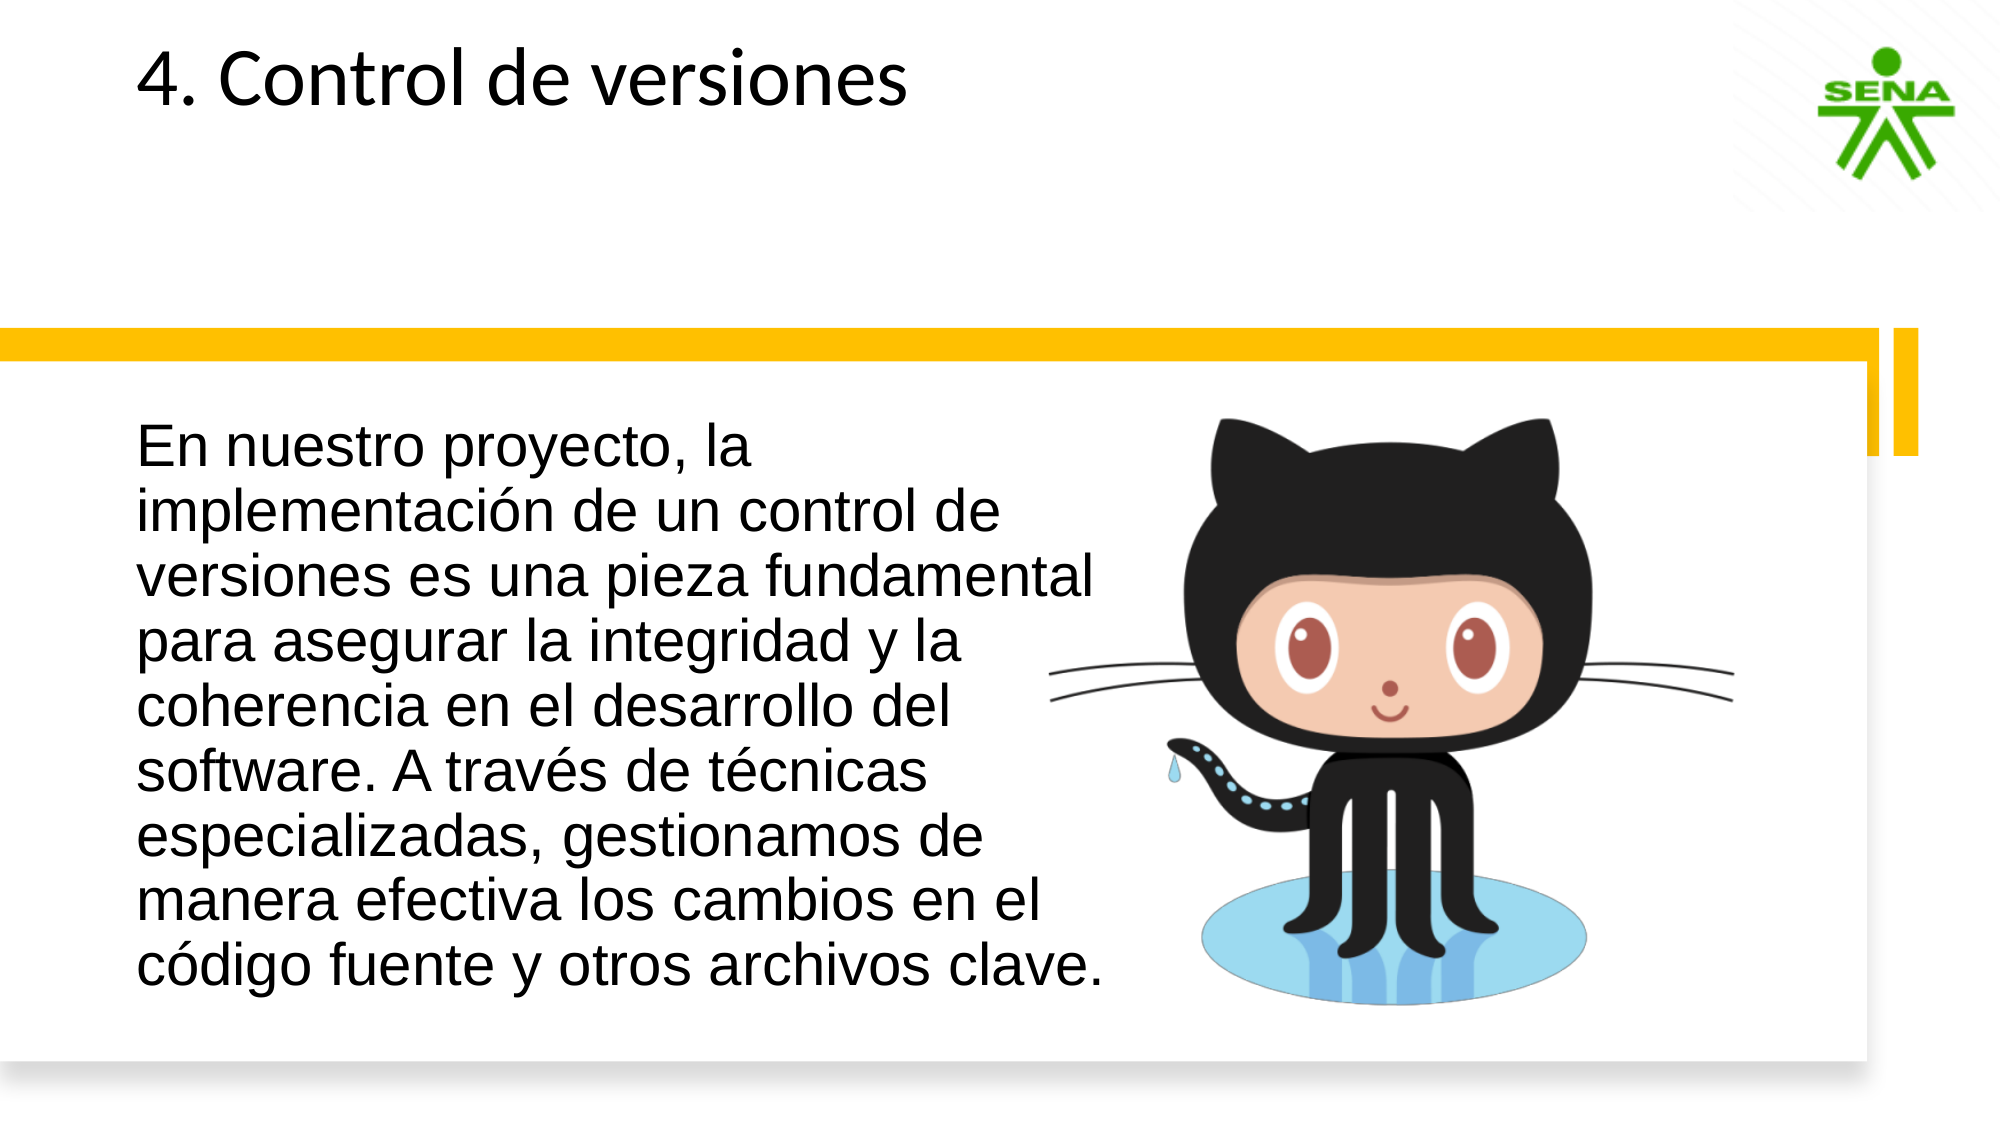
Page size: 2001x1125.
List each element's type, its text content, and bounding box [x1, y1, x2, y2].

text_box [0, 327, 1880, 457]
text_box [0, 361, 1868, 1062]
picture [1026, 407, 1759, 1017]
text_box [0, 0, 2000, 1125]
picture [1732, 0, 2000, 212]
text_box 4. Control de versiones [120, 14, 1498, 130]
list En nuestro proyecto, la implementación de un control de versiones es una pieza fundamental para asegurar la integridad y la coherencia en el desarrollo del software. A través de técnicas especializadas, gestionamos de manera efectiva los cambios en el código fuente y otros archivos clave. [120, 407, 1155, 1053]
text_box [1893, 327, 1919, 456]
